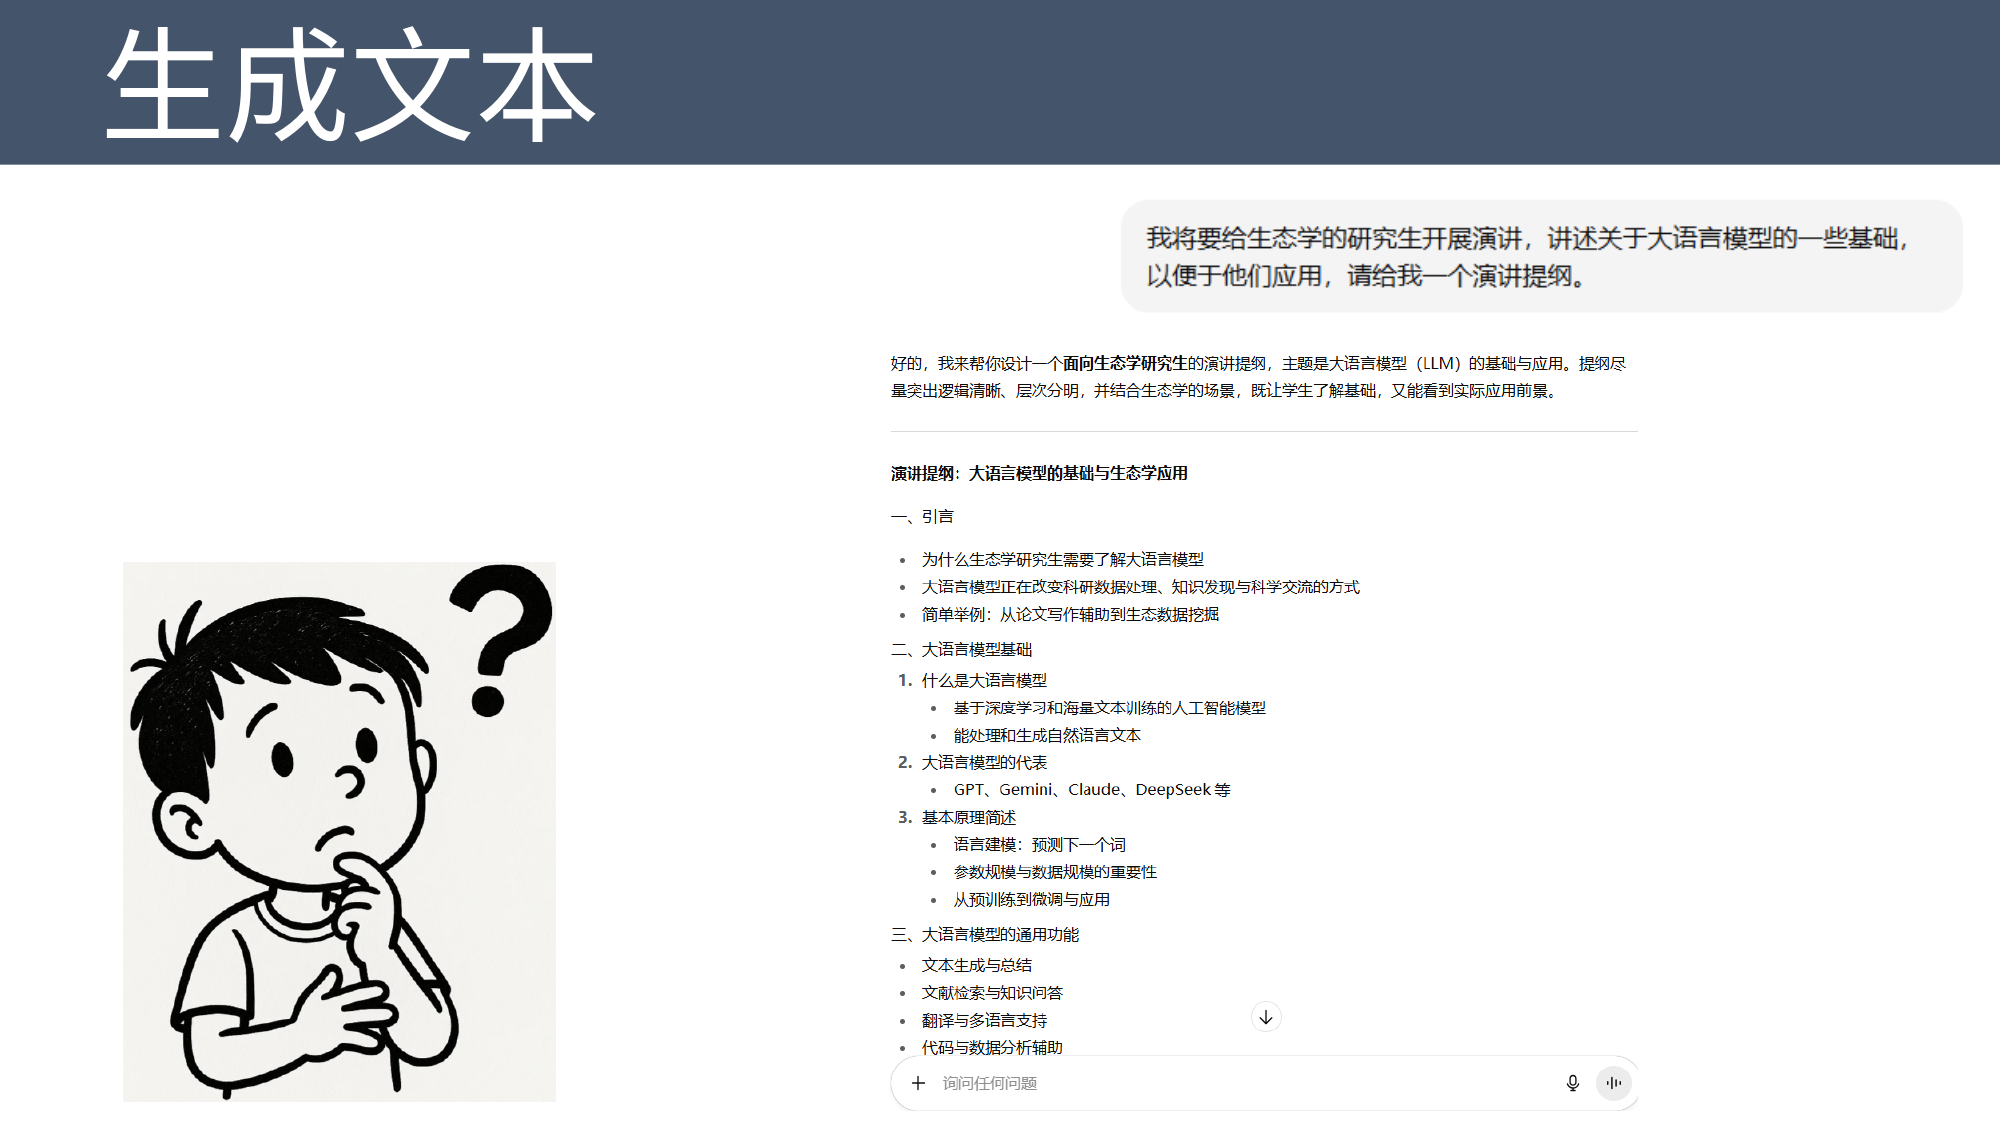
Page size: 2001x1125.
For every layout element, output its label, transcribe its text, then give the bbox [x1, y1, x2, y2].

text_box 生成文本 [0, 0, 2000, 165]
picture [123, 562, 556, 1103]
picture [1101, 186, 1971, 330]
picture [873, 340, 1638, 1111]
